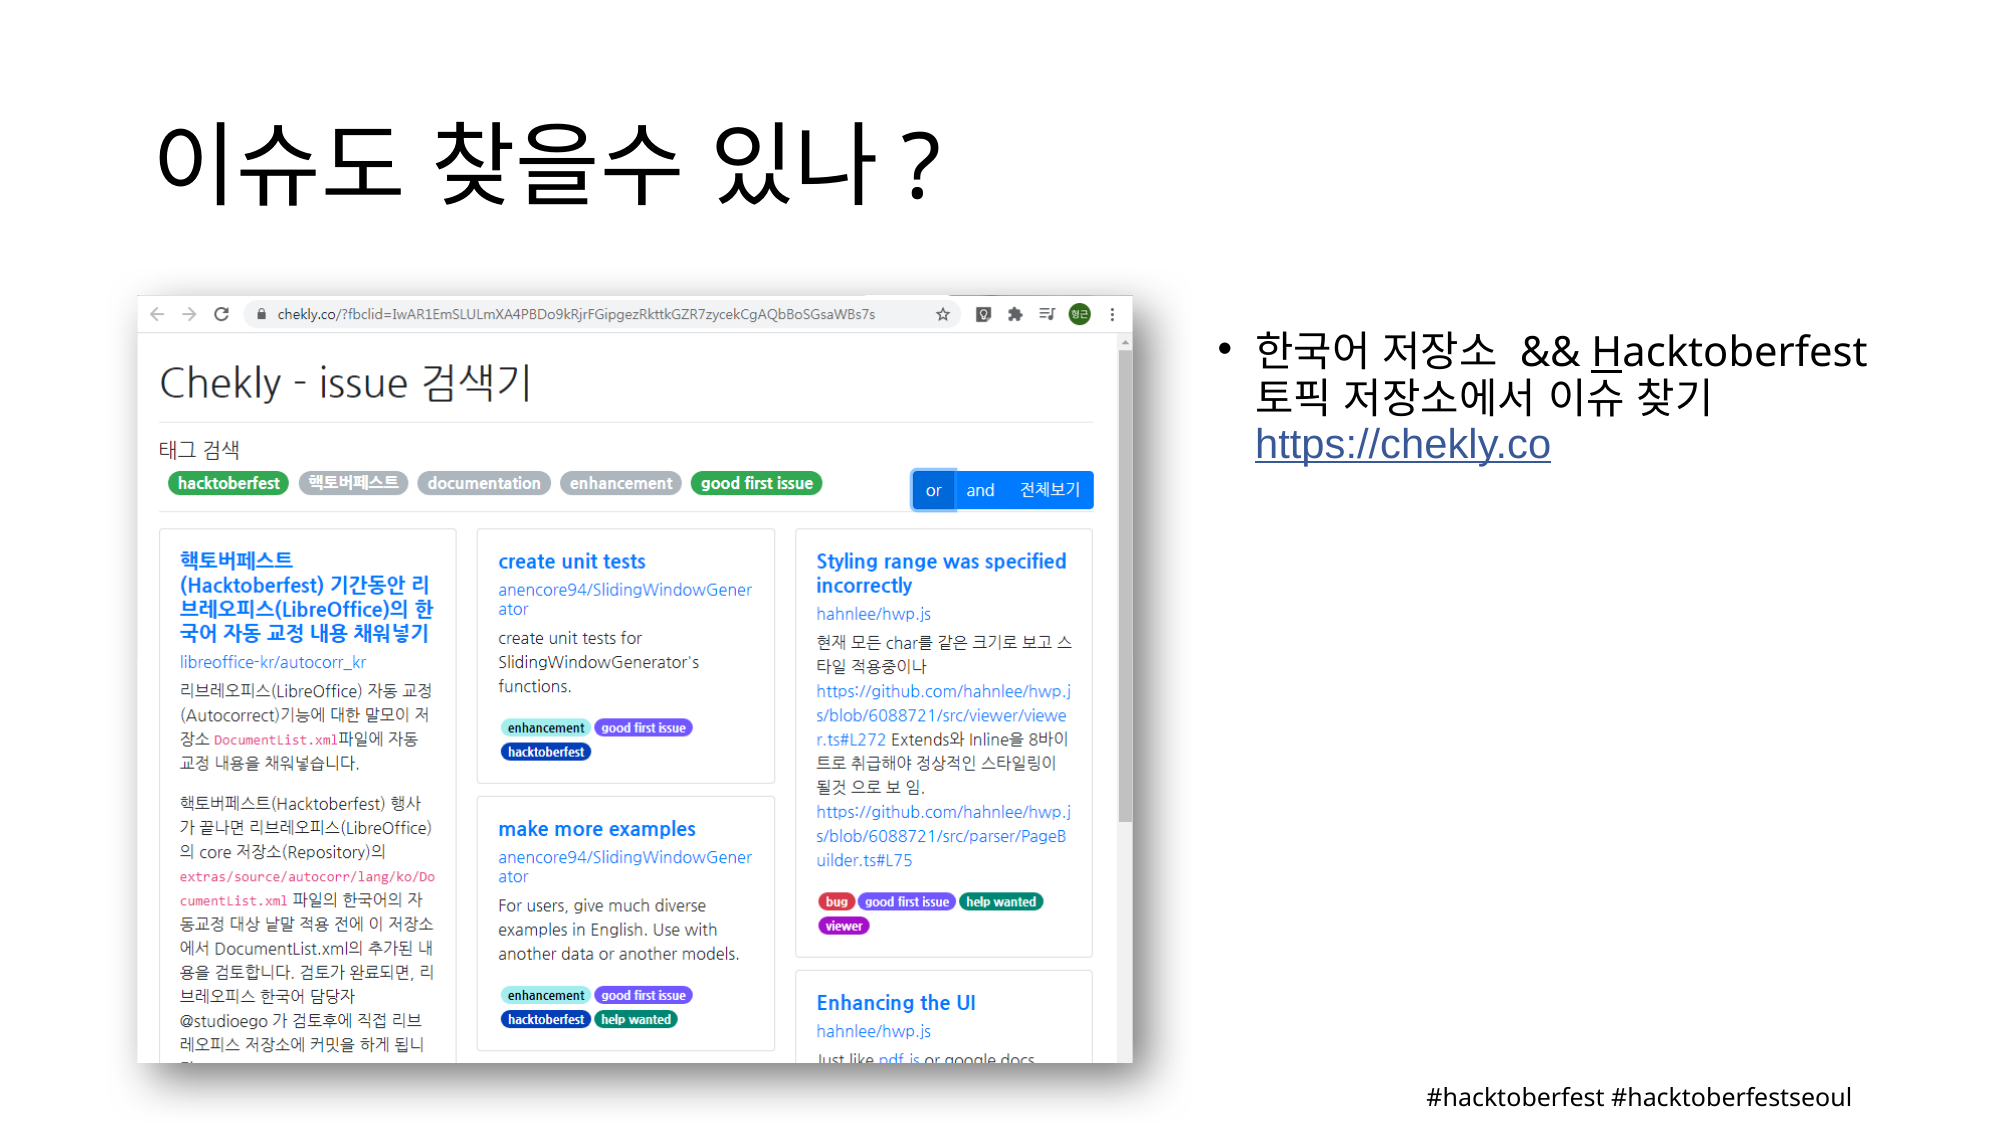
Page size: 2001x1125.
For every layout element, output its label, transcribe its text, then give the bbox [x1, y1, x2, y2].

footer #hacktoberfest #hacktoberfestseoul [1302, 1071, 1978, 1125]
picture [137, 295, 1133, 1063]
title 이슈도 찾을수 있나? [137, 59, 1863, 278]
list 한국어 저장소 && Hacktoberfest 토픽 저장소에서 이슈 찾기https://chekly.co [1202, 318, 1940, 1025]
